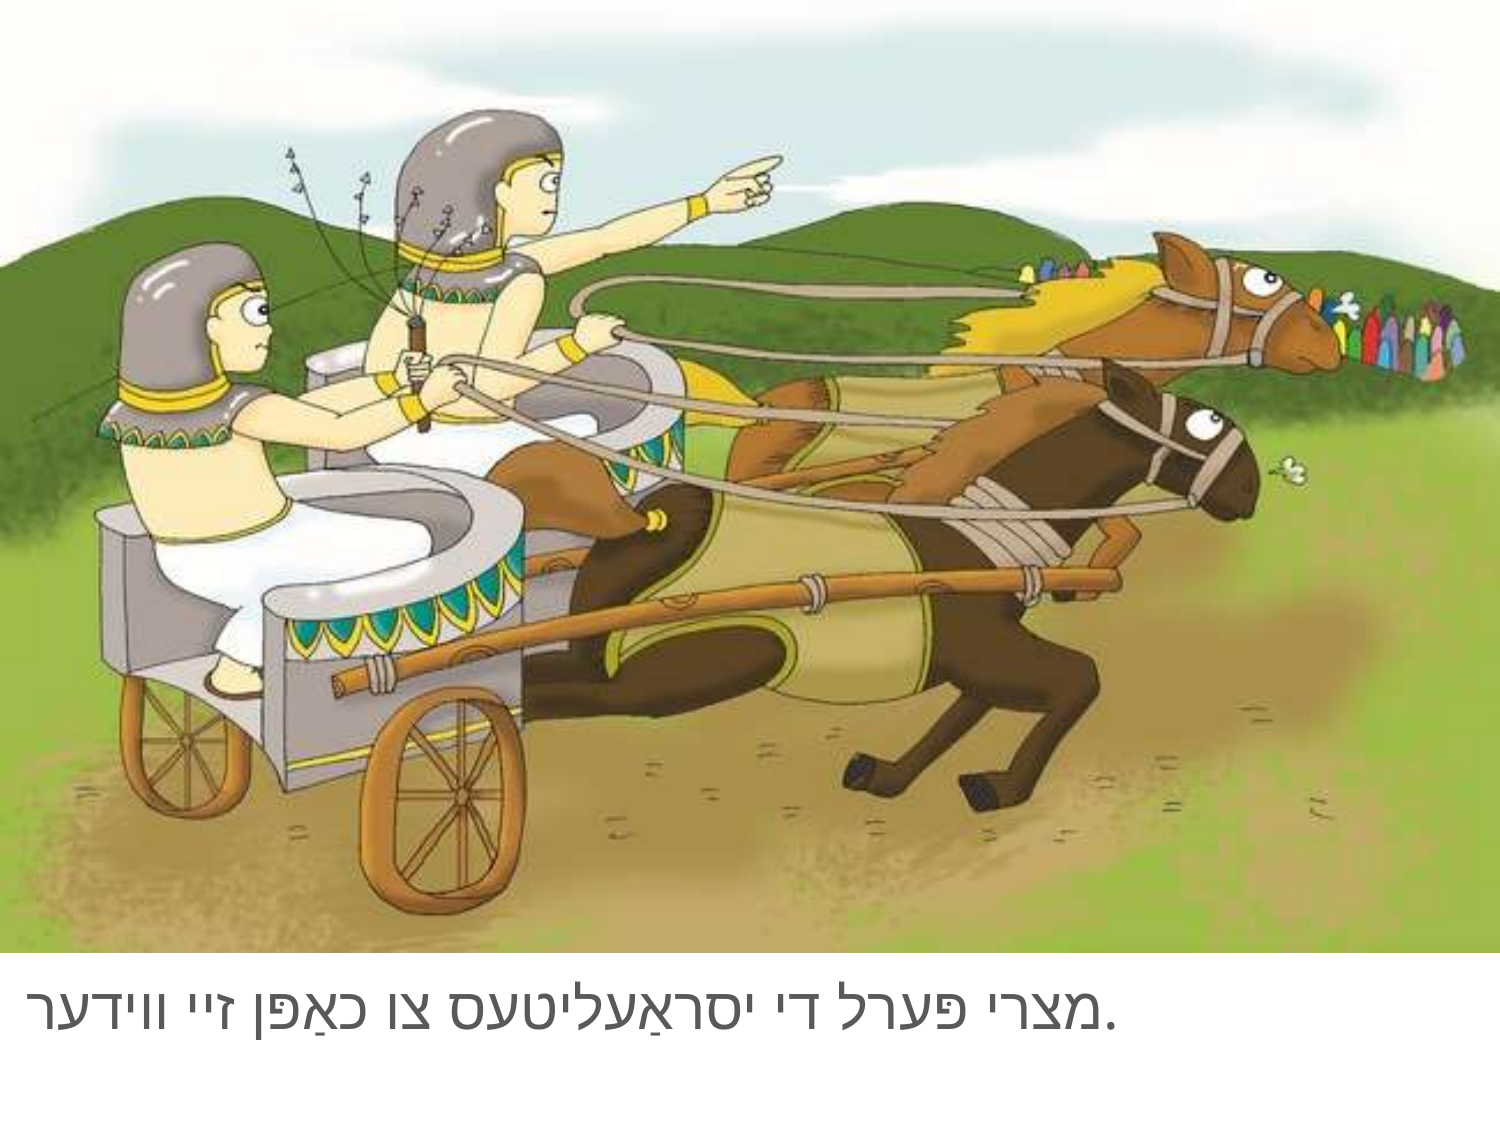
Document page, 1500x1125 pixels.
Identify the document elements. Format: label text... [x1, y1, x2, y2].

text_box מצרי פּערל די יסראַעליטעס צו כאַפּן זיי ווידער. [11, 964, 1483, 1049]
picture [0, 0, 1500, 953]
